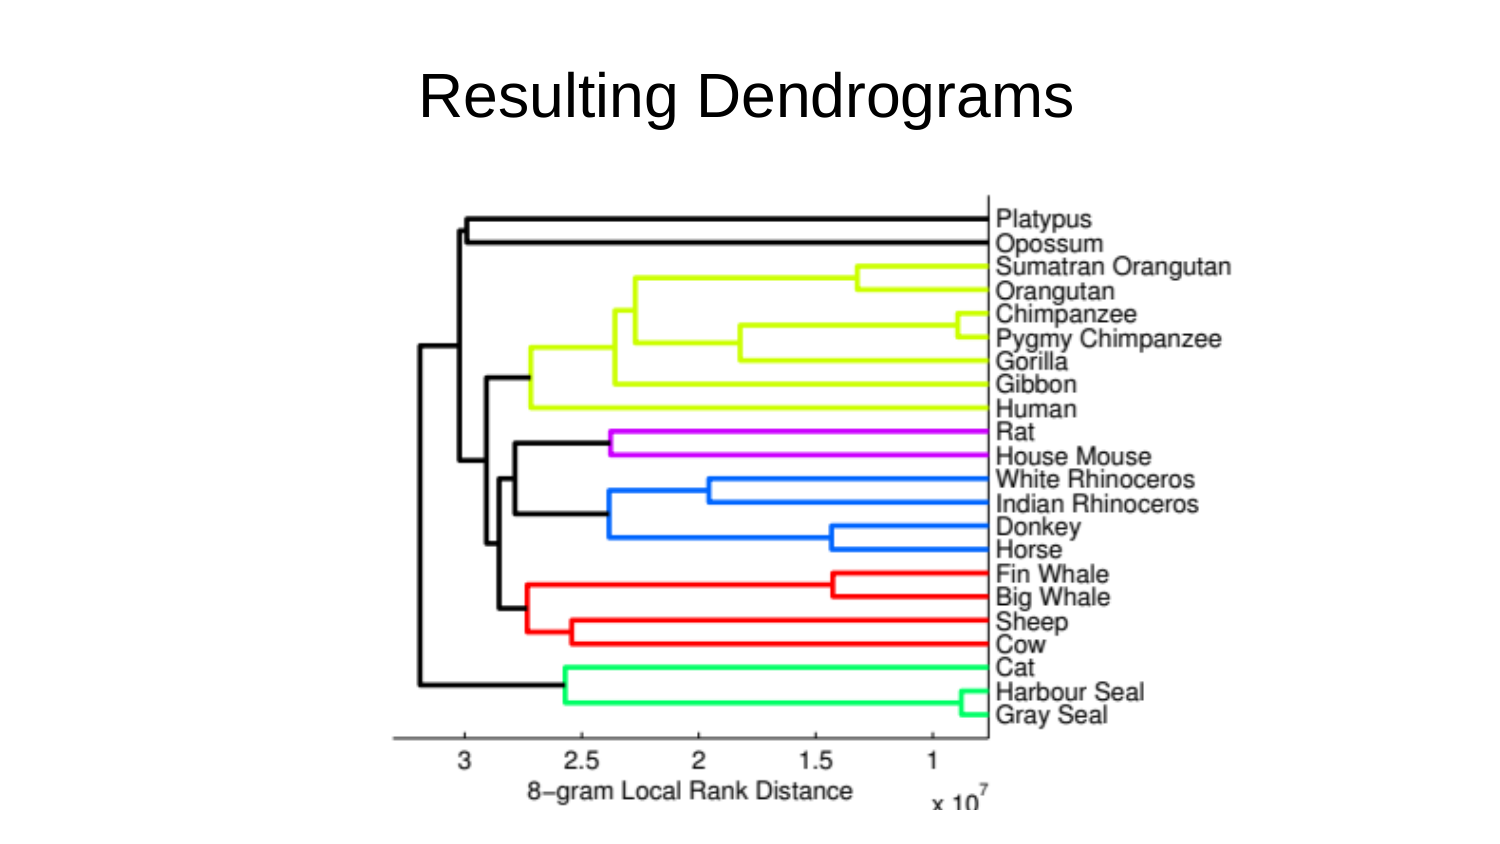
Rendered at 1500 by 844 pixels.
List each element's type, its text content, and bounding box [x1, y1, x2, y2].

picture [267, 146, 1233, 810]
text_box Resulting Dendrograms [24, 21, 1470, 163]
